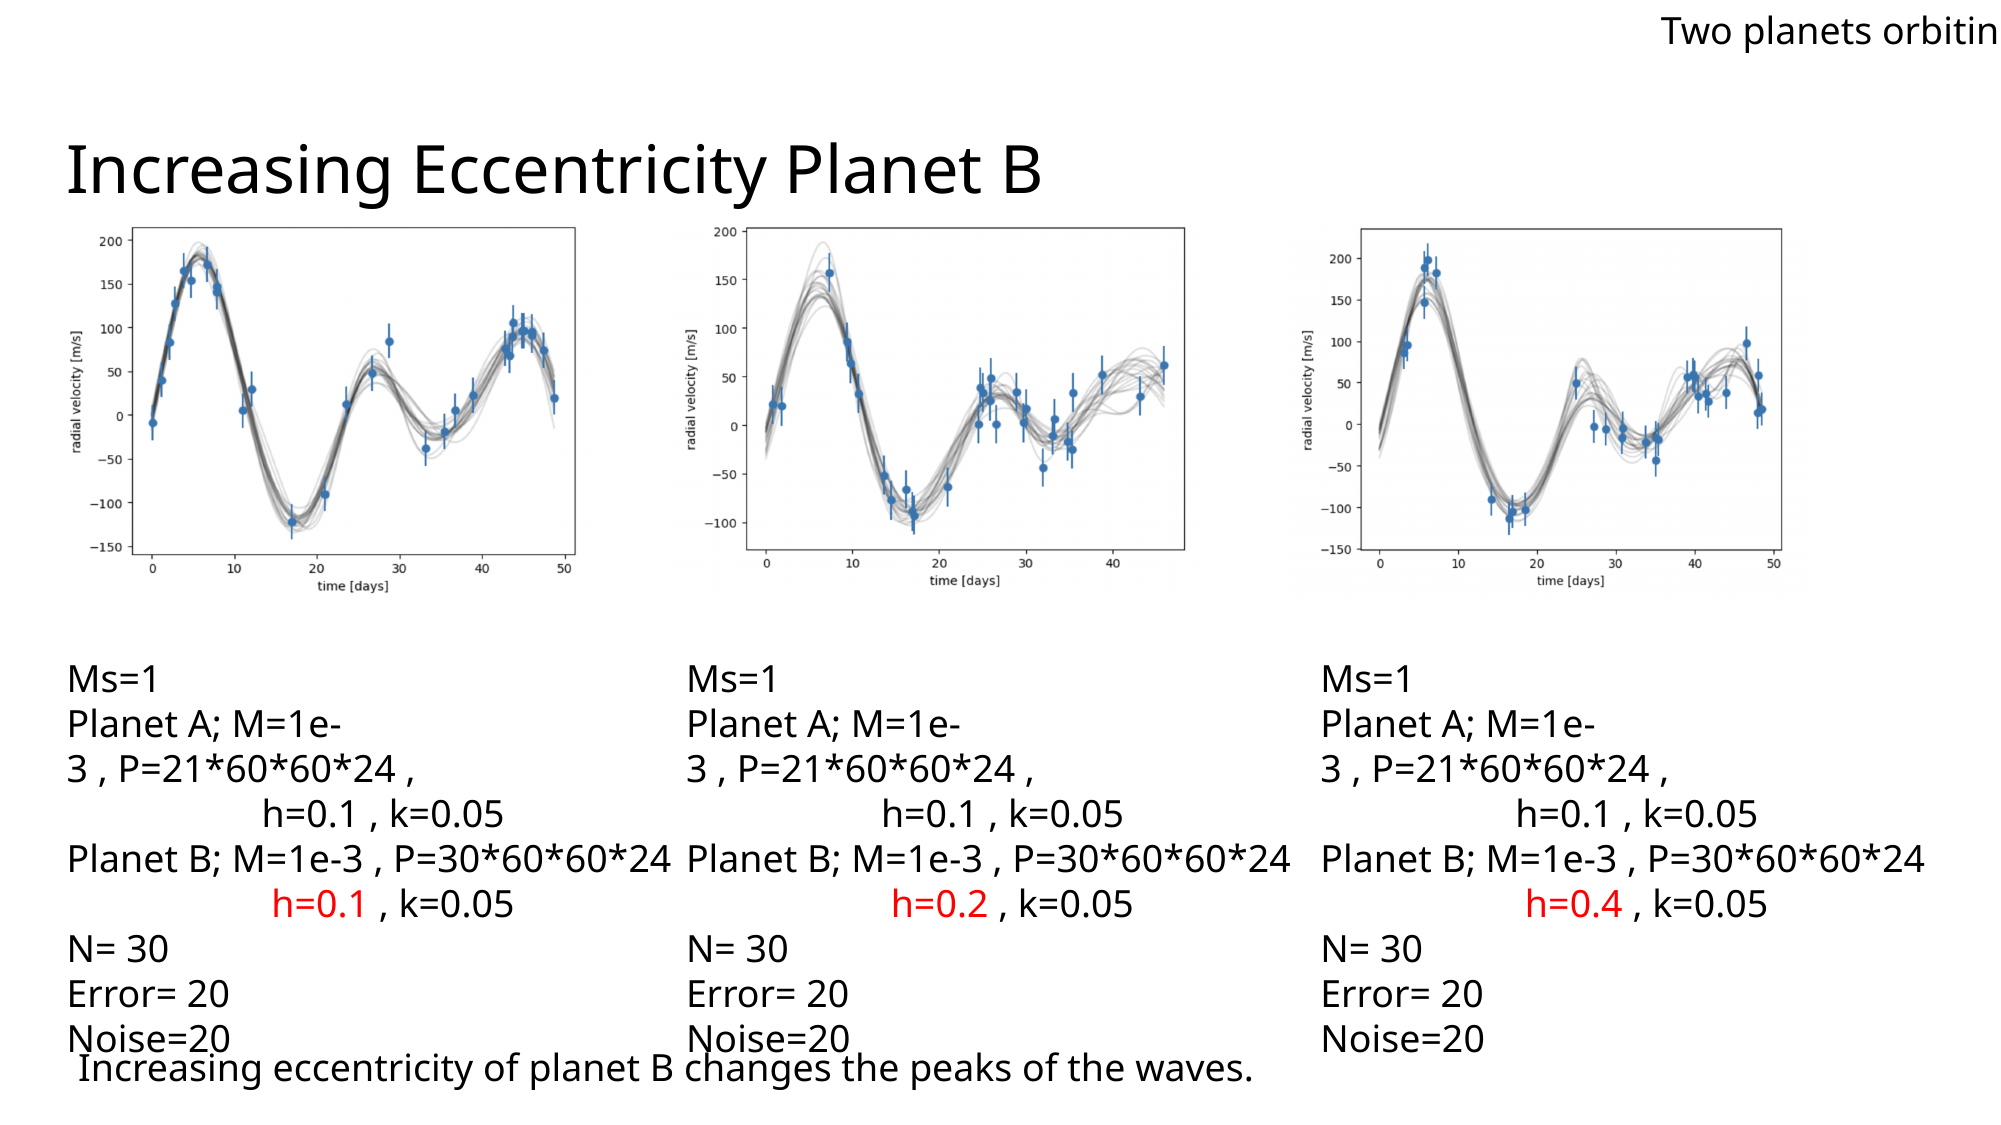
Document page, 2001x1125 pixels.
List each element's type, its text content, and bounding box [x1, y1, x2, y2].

text_box Ms=1 Planet A; M=1e-3 , P=21*60*60*24 , h=0.1 , k=0.05 Planet B; M=1e-3 , P=30*60*60*24 h=0.1 , k=0.05 N= 30 Error= 20 Noise=20 [51, 647, 671, 1067]
title Increasing Eccentricity Planet B [51, 63, 1777, 281]
text_box Ms=1 Planet A; M=1e-3 , P=21*60*60*24 , h=0.1 , k=0.05 Planet B; M=1e-3 , P=30*60*60*24 h=0.4 , k=0.05 N= 30 Error= 20 Noise=20 [1305, 647, 1963, 1067]
picture [50, 223, 591, 604]
text_box Increasing eccentricity of planet B changes the peaks of the waves. [63, 1036, 1802, 1096]
text_box Ms=1 Planet A; M=1e-3 , P=21*60*60*24 , h=0.1 , k=0.05 Planet B; M=1e-3 , P=30*60*60*24 h=0.2 , k=0.05 N= 30 Error= 20 Noise=20 [671, 647, 1305, 1036]
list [1284, 223, 1809, 599]
text_box Two planets orbiting [1645, 0, 2000, 60]
picture [670, 223, 1207, 598]
